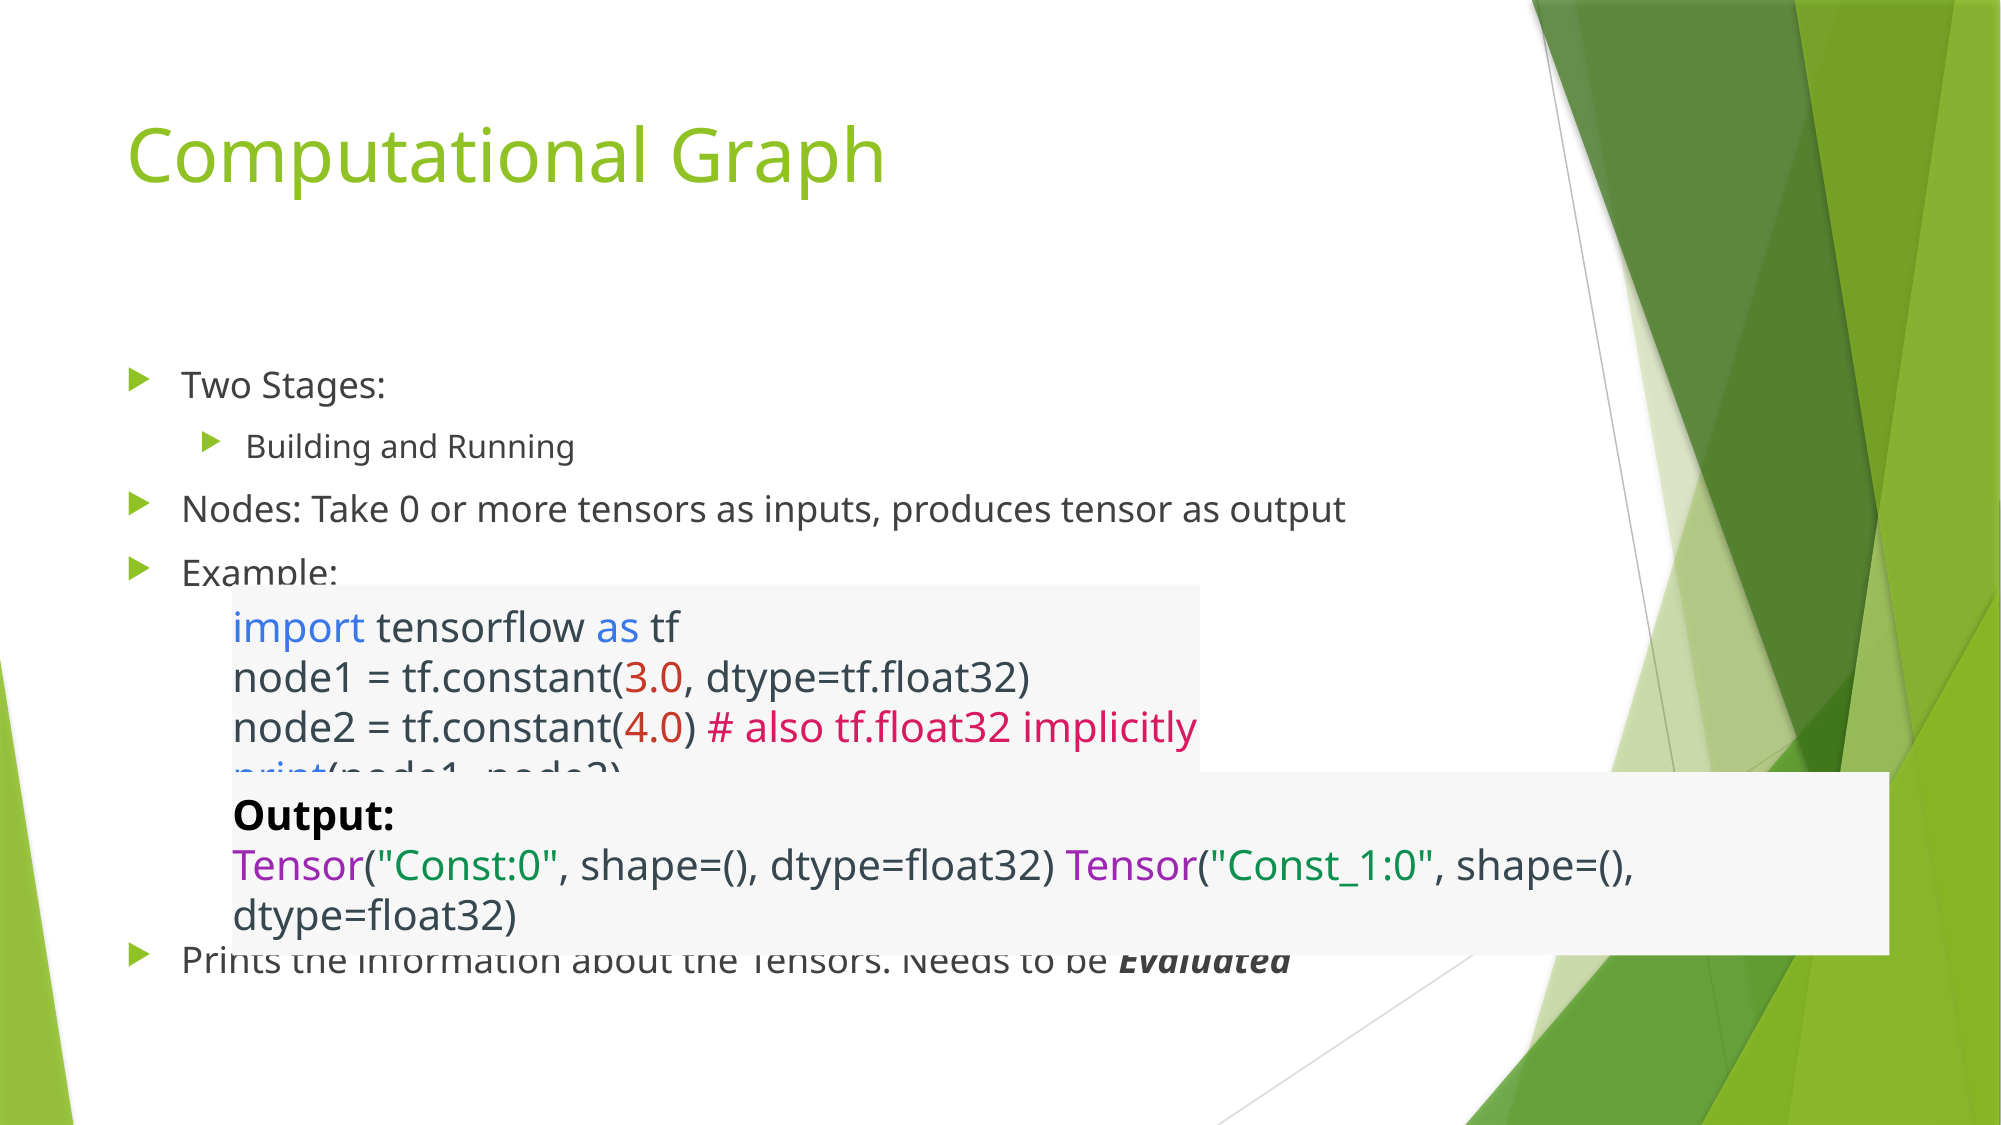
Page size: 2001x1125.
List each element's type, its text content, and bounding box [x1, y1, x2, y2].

list Two Stages: Building and Running Nodes: Take 0 or more tensors as inputs, produces tensor as output Example: Prints the information about the Tensors. Needs to be Evaluated [111, 354, 1522, 992]
title Computational Graph [111, 99, 1522, 317]
text_box Output: Tensor("Const:0", shape=(), dtype=float32) Tensor("Const_1:0", shape=(), dtype=float32) [232, 772, 1890, 956]
text_box import tensorflow as tf node1 = tf.constant(3.0, dtype=tf.float32) node2 = tf.constant(4.0) # also tf.float32 implicitly print(node1, node2) [232, 584, 1200, 772]
